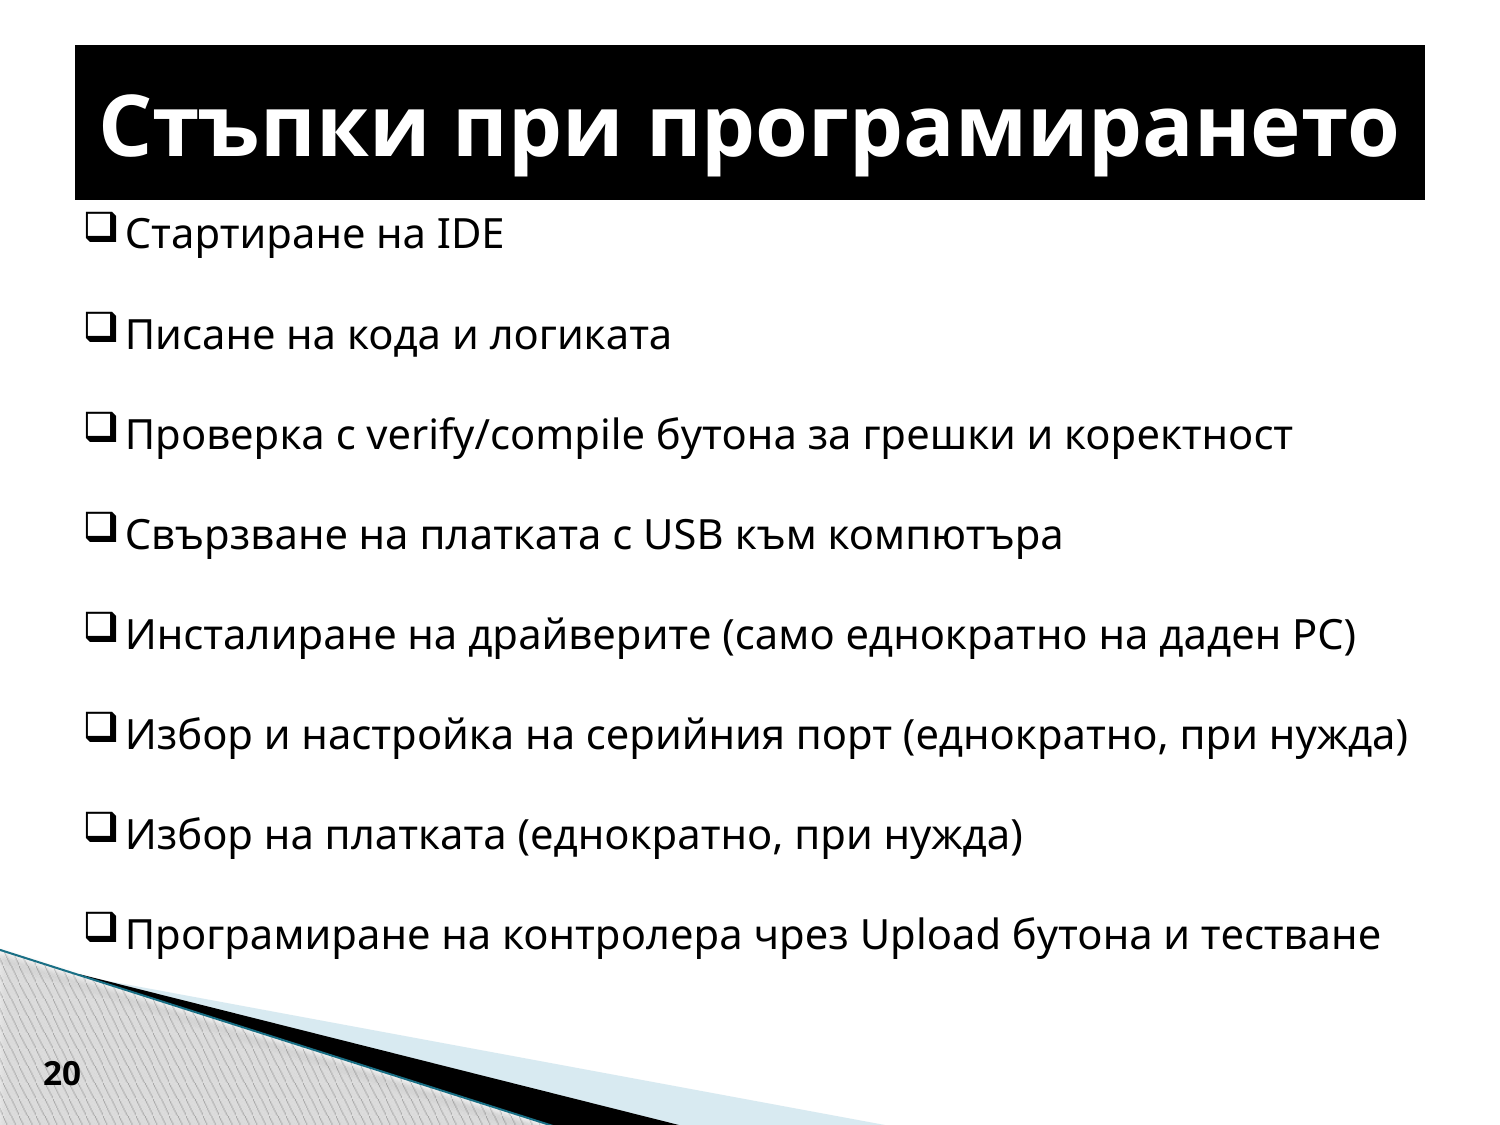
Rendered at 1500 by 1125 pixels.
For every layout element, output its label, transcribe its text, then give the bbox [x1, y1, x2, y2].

text_box Стартиране на IDE Писане на кода и логиката Проверка с verify/compile бутона за грешки и коректност Свързване на платката с USB към компютъра Инсталиране на драйверите (само еднократно на даден РС) Избор и настройка на серийния порт (еднократно, при нужда) Избор на платката (еднократно, при нужда) Програмиране на контролера чрез Upload бутона и тестване [49, 199, 1475, 1015]
slide_number 20 [7, 1032, 96, 1105]
title Стъпки при програмирането [75, 45, 1425, 199]
